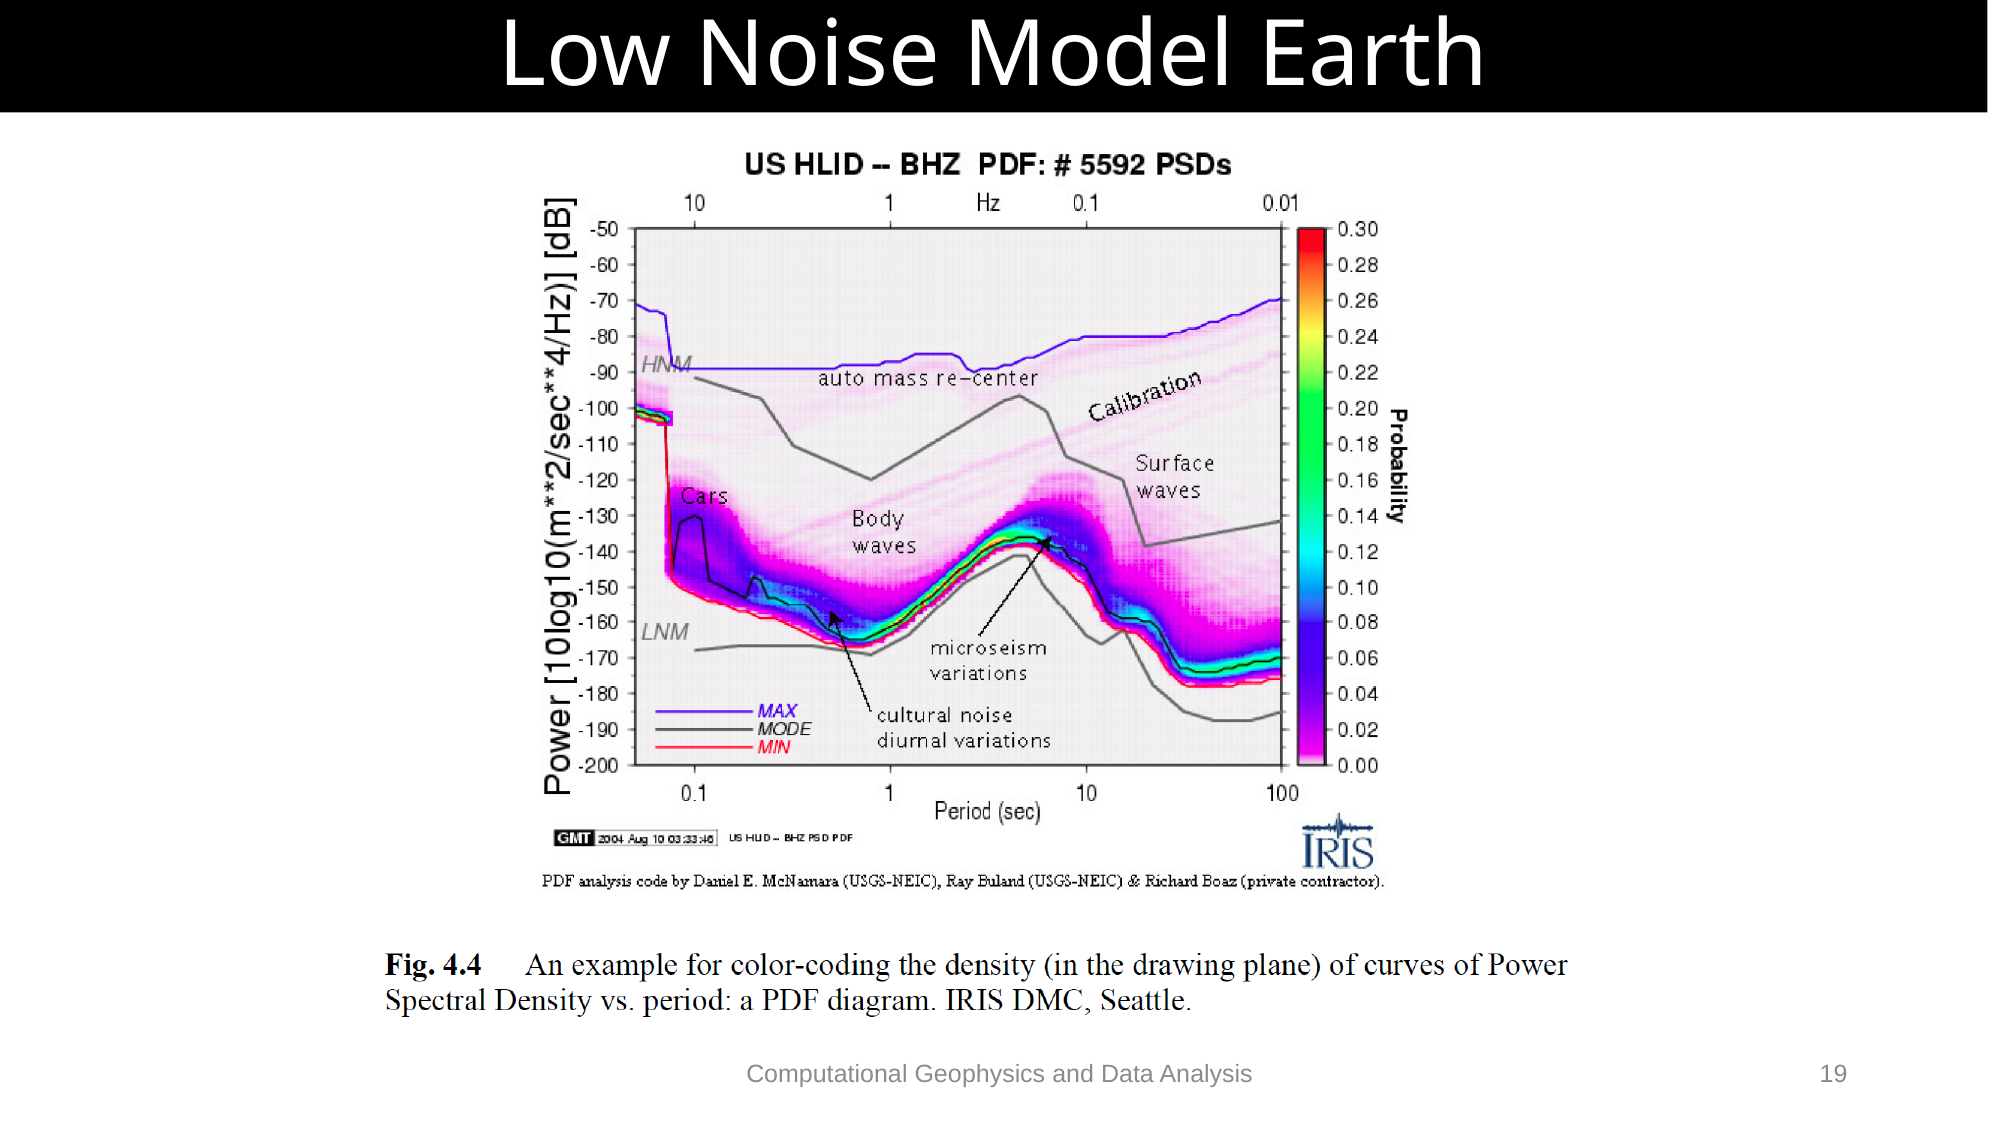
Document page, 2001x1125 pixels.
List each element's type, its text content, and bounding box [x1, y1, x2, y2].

slide_number 19 [1412, 1042, 1863, 1103]
title Low Noise Model Earth [0, 0, 1988, 113]
footer Computational Geophysics and Data Analysis [662, 1042, 1338, 1103]
picture [362, 124, 1613, 1027]
